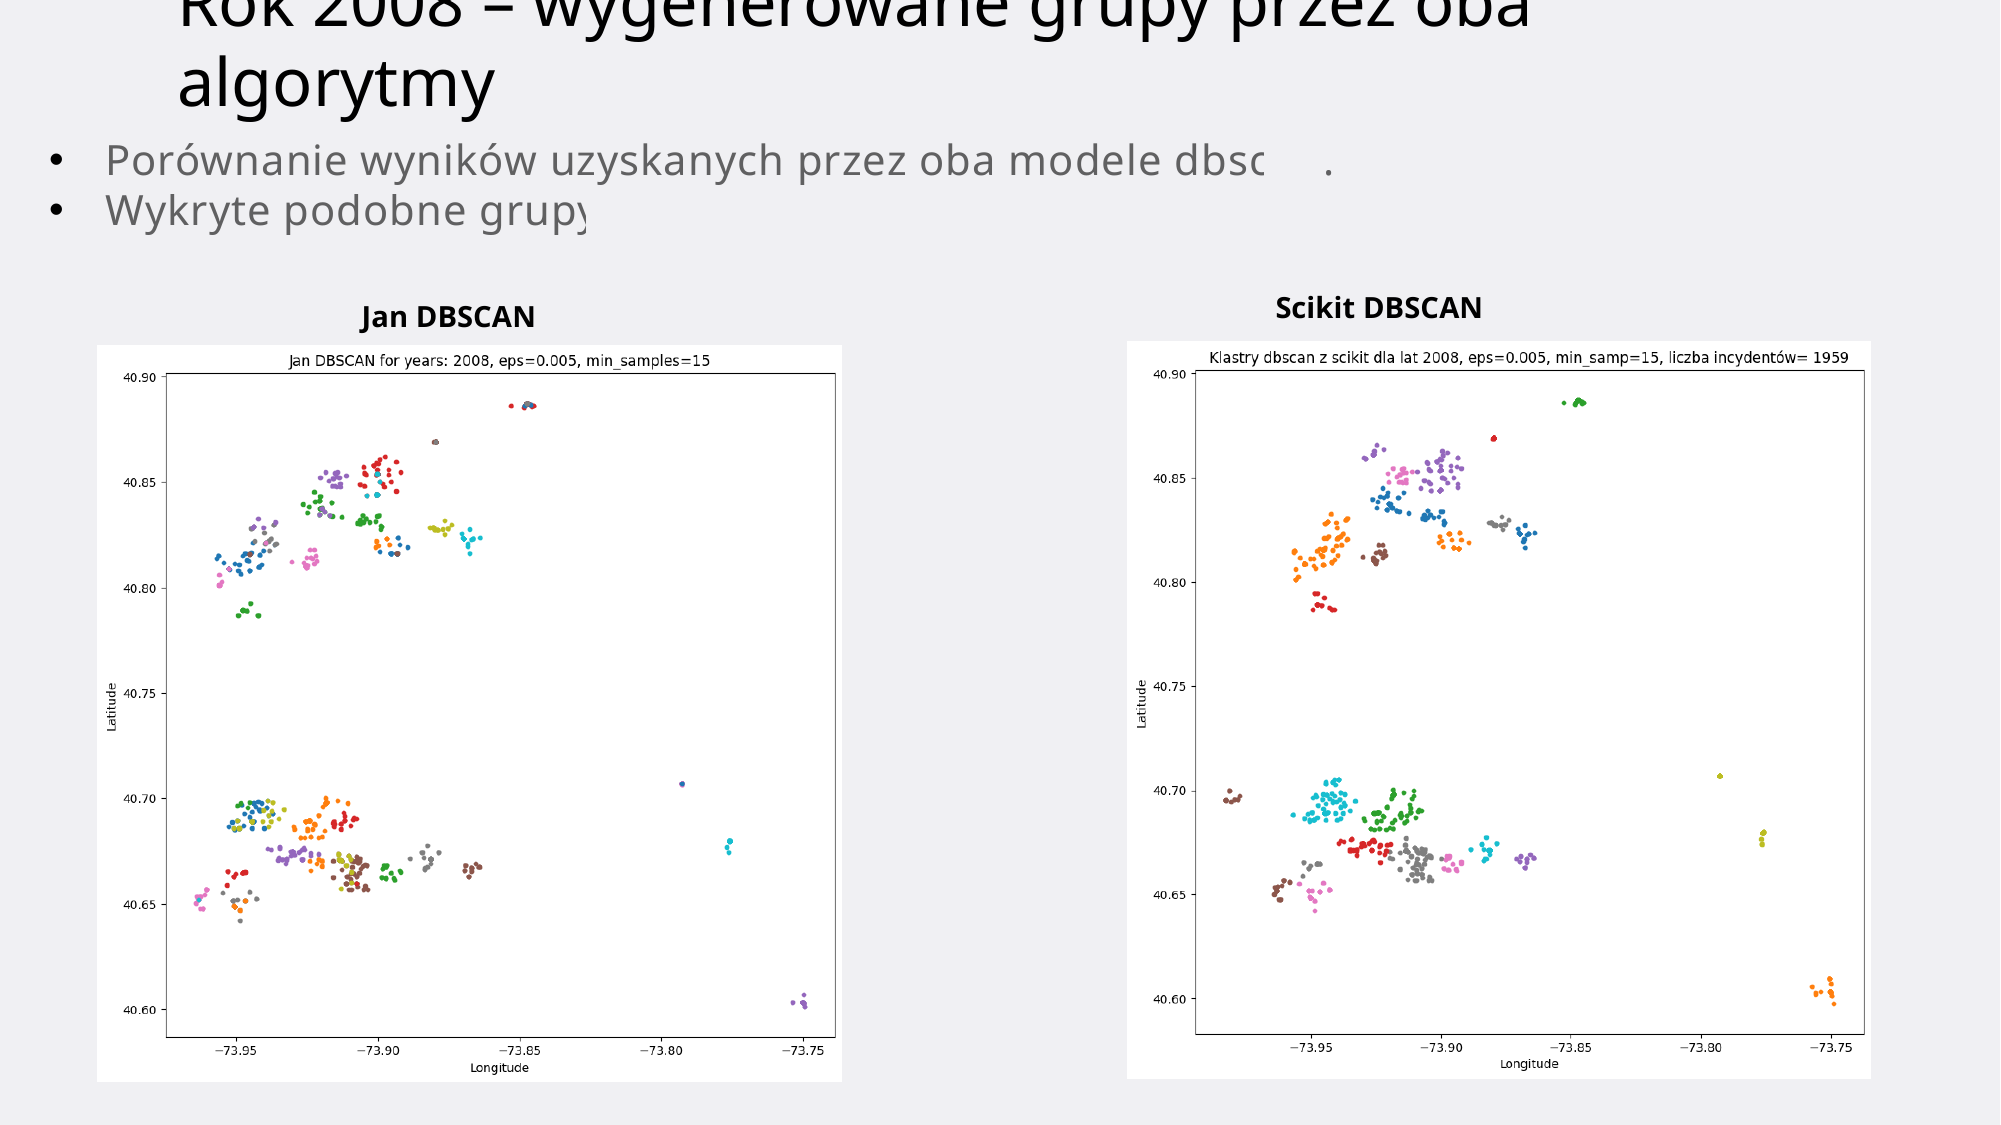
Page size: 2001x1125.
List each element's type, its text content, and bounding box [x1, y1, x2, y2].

title Rok 2008 – wygenerowane grupy przez oba algorytmy [162, 28, 1838, 127]
text_box Scikit DBSCAN [1260, 281, 1738, 332]
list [97, 345, 842, 1083]
text_box Porównanie wyników uzyskanych przez oba modele dbscan. Wykryte podobne grupy. [34, 126, 1806, 242]
picture [1127, 341, 1871, 1079]
text_box Jan DBSCAN [346, 290, 824, 341]
